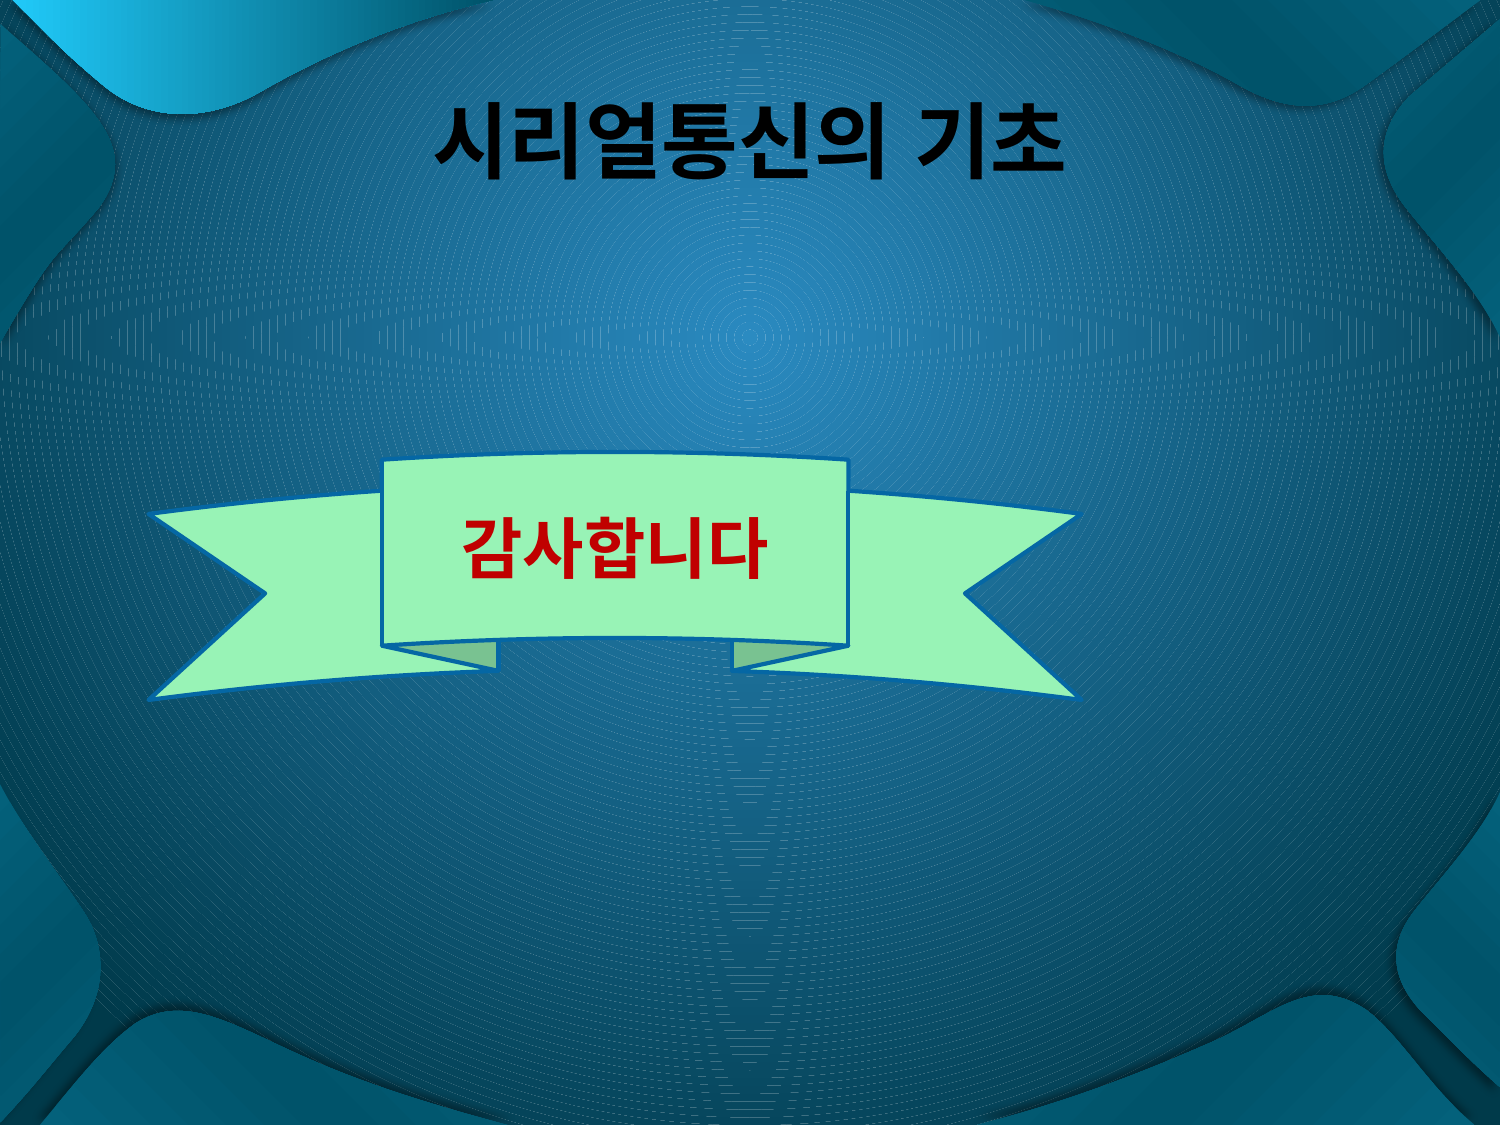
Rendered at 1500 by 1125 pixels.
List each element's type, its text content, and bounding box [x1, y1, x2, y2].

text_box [148, 451, 1082, 701]
title 시리얼통신의 기초 [75, 45, 1425, 233]
